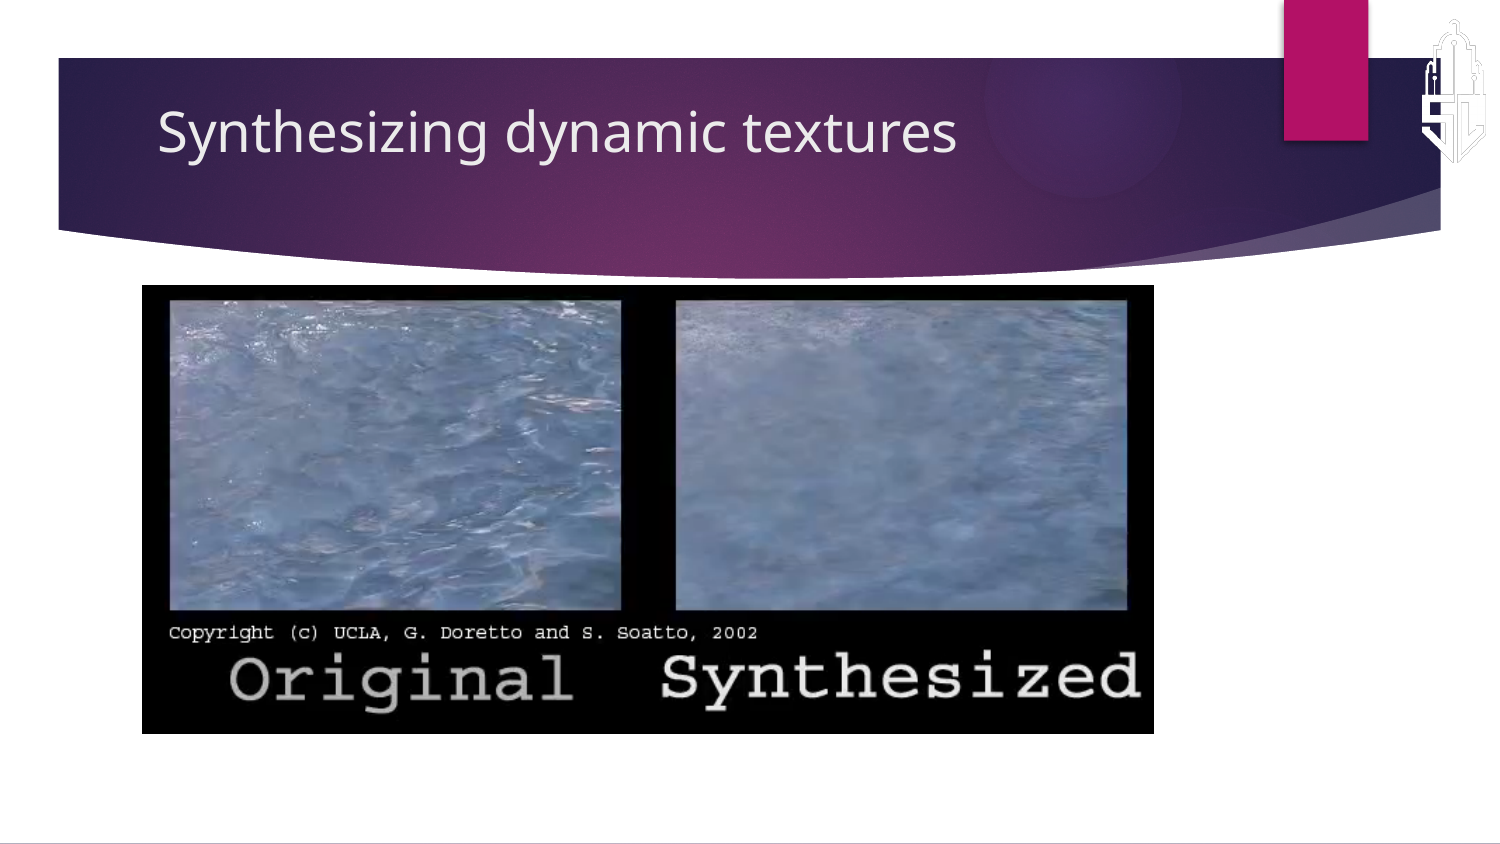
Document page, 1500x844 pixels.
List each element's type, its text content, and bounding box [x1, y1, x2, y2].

picture [1422, 19, 1486, 163]
title Synthesizing dynamic textures [142, 119, 1220, 207]
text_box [141, 284, 1155, 735]
